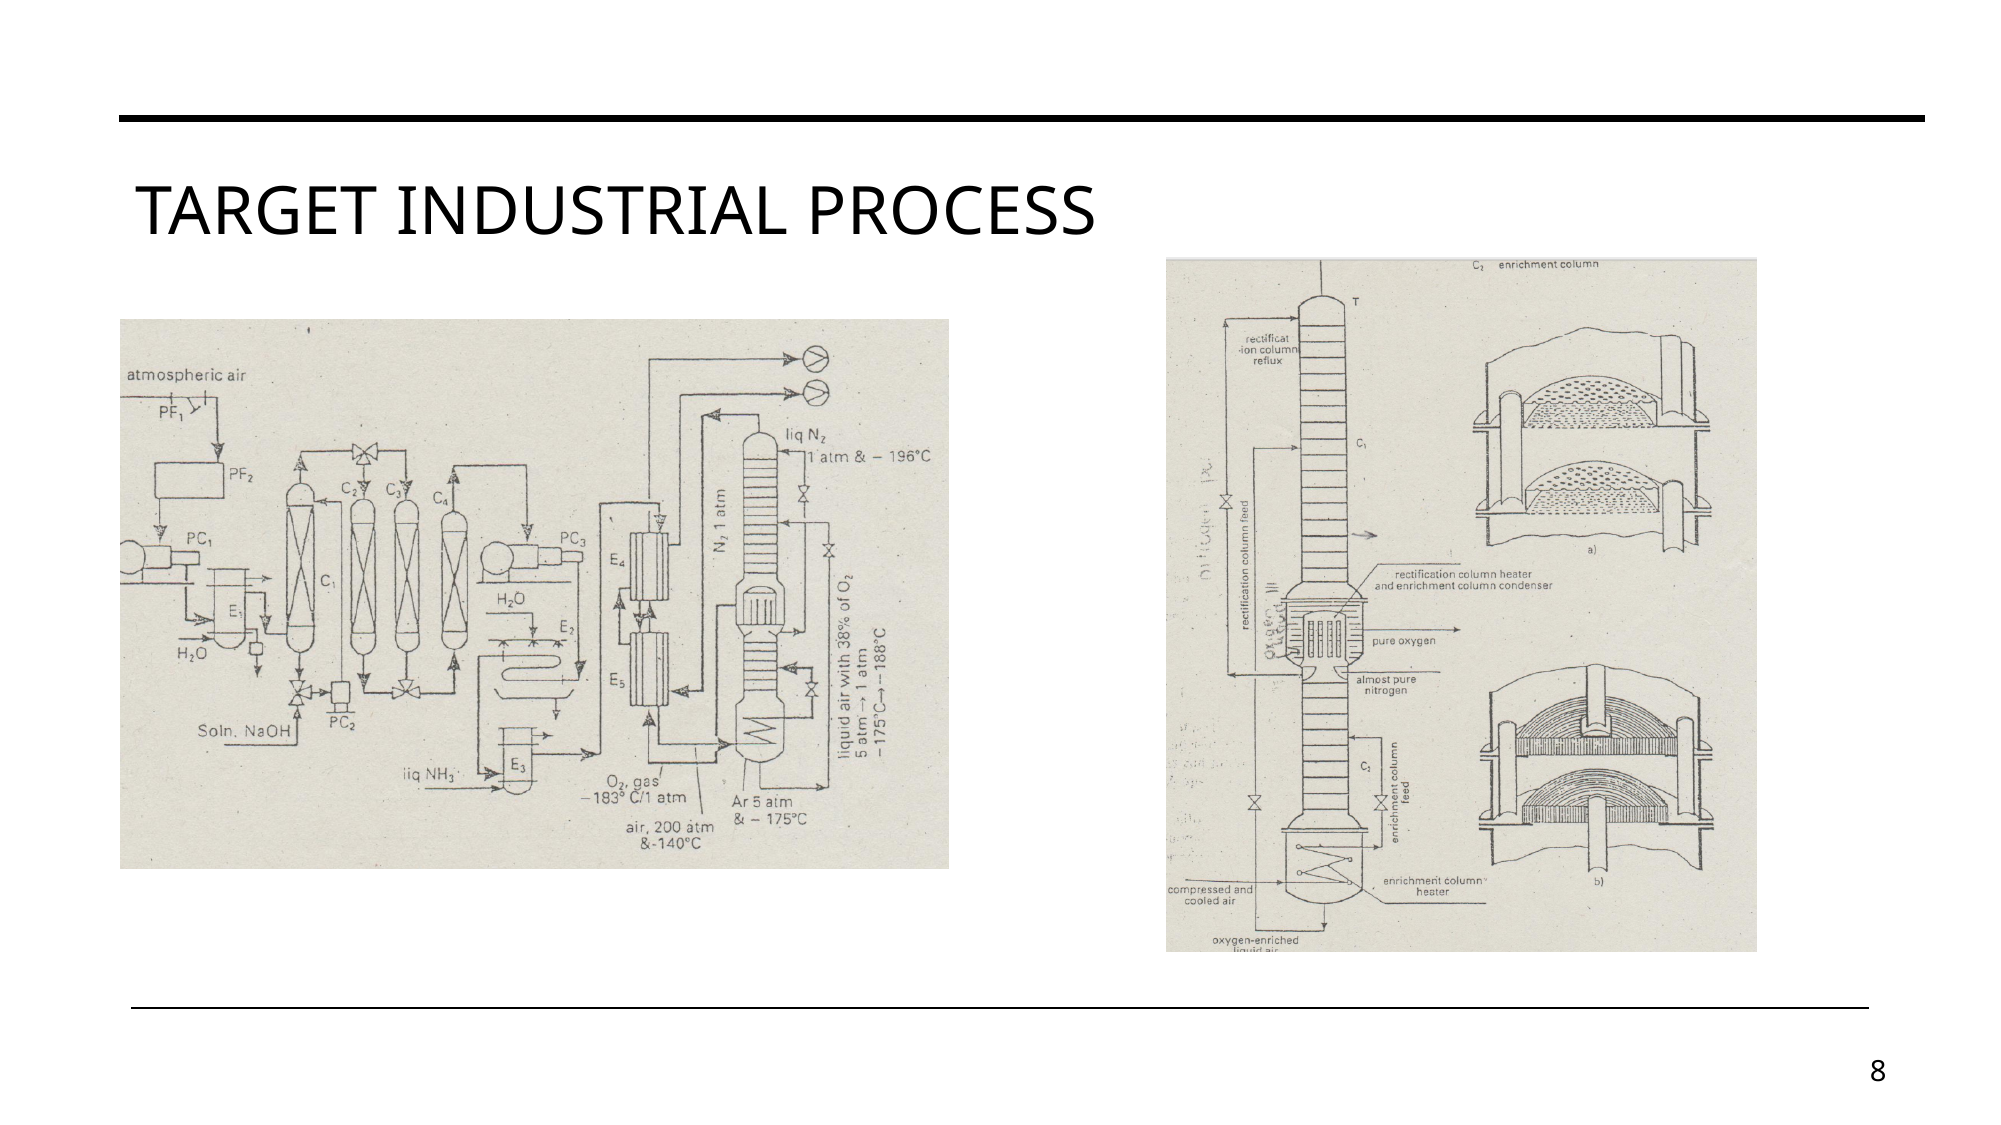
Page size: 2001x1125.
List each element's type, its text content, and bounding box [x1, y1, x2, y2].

title TArget industrial process [120, 160, 1931, 356]
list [120, 319, 949, 869]
slide_number 8 [1791, 1042, 1902, 1103]
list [1166, 257, 1757, 952]
